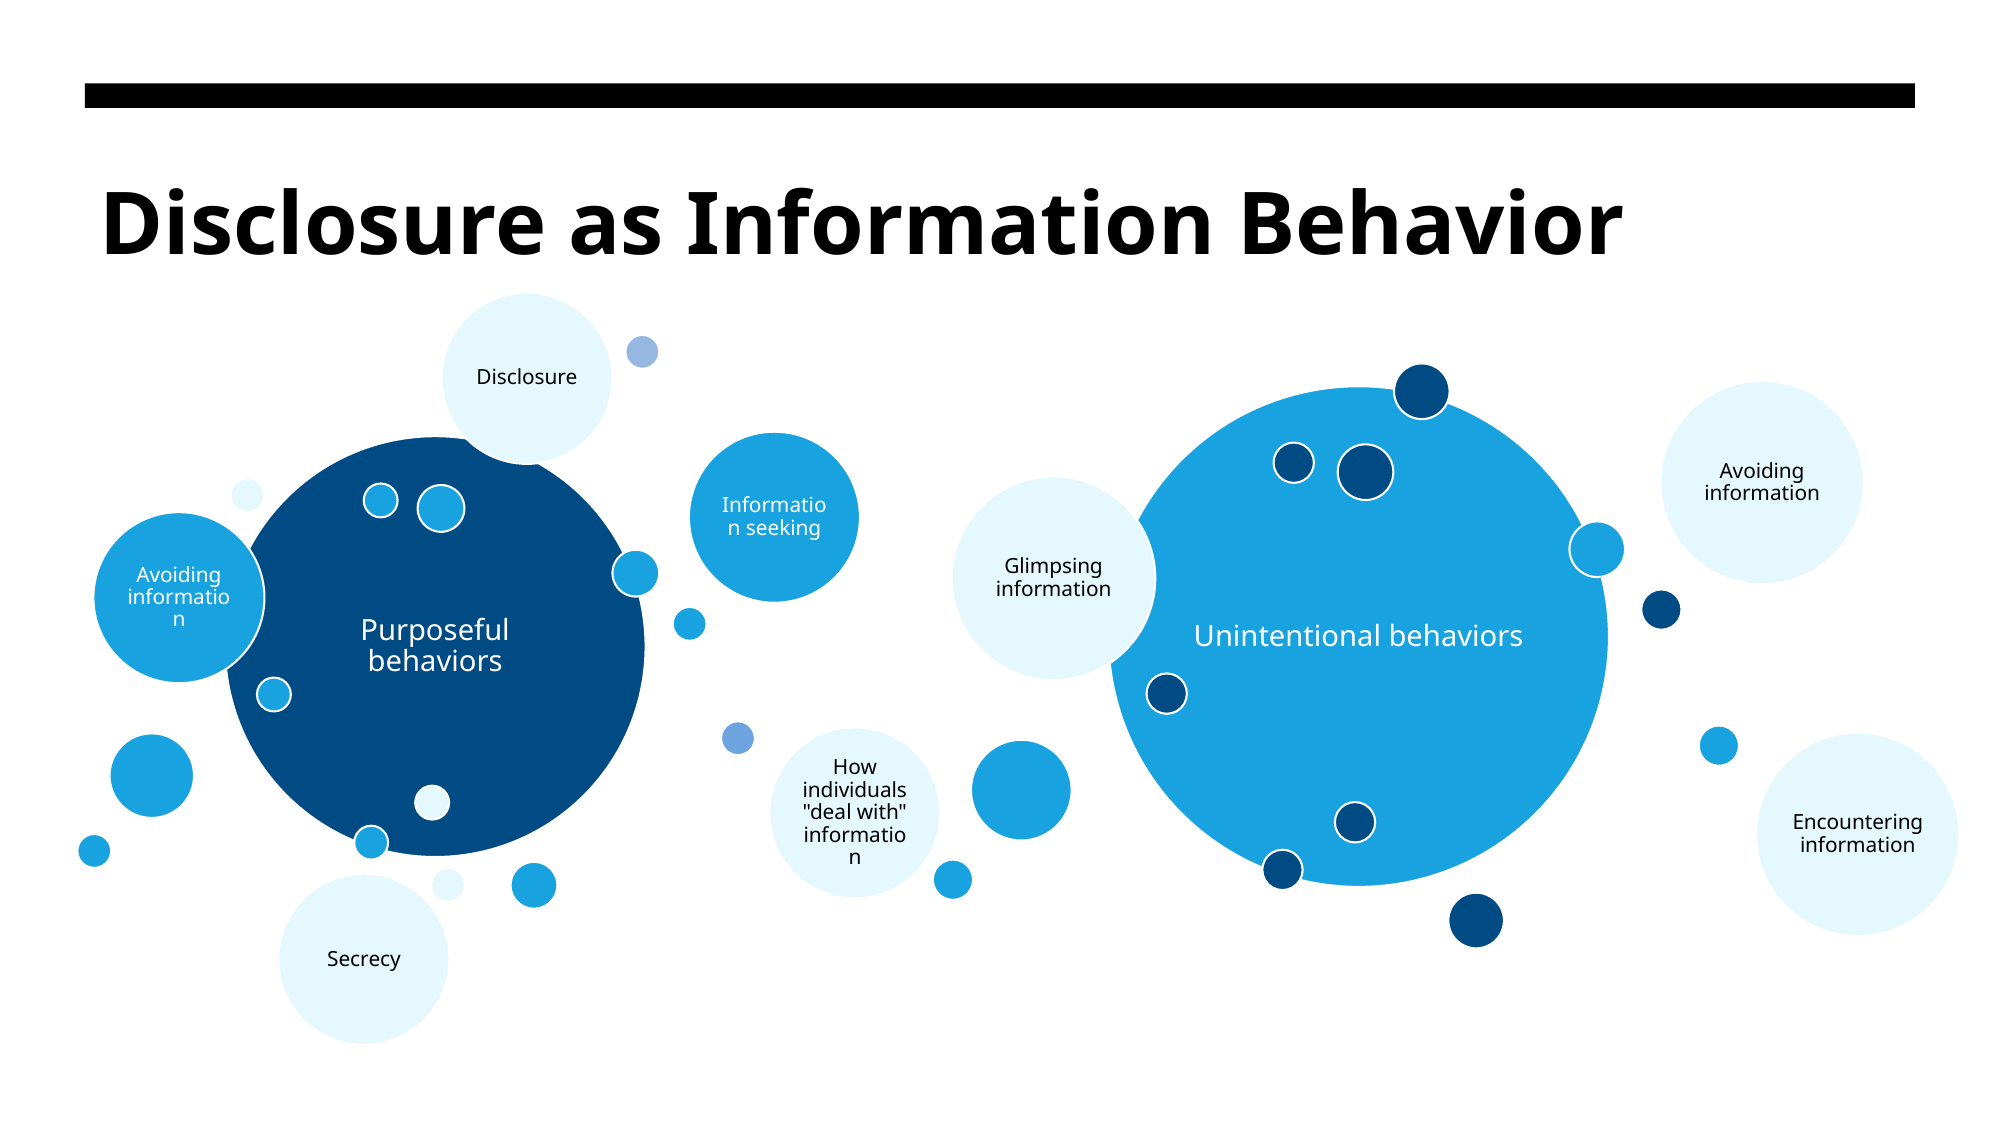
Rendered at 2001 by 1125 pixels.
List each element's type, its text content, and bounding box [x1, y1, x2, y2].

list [1052, 292, 1960, 1019]
title Disclosure as Information Behavior [84, 160, 1917, 292]
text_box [0, 292, 1052, 1045]
